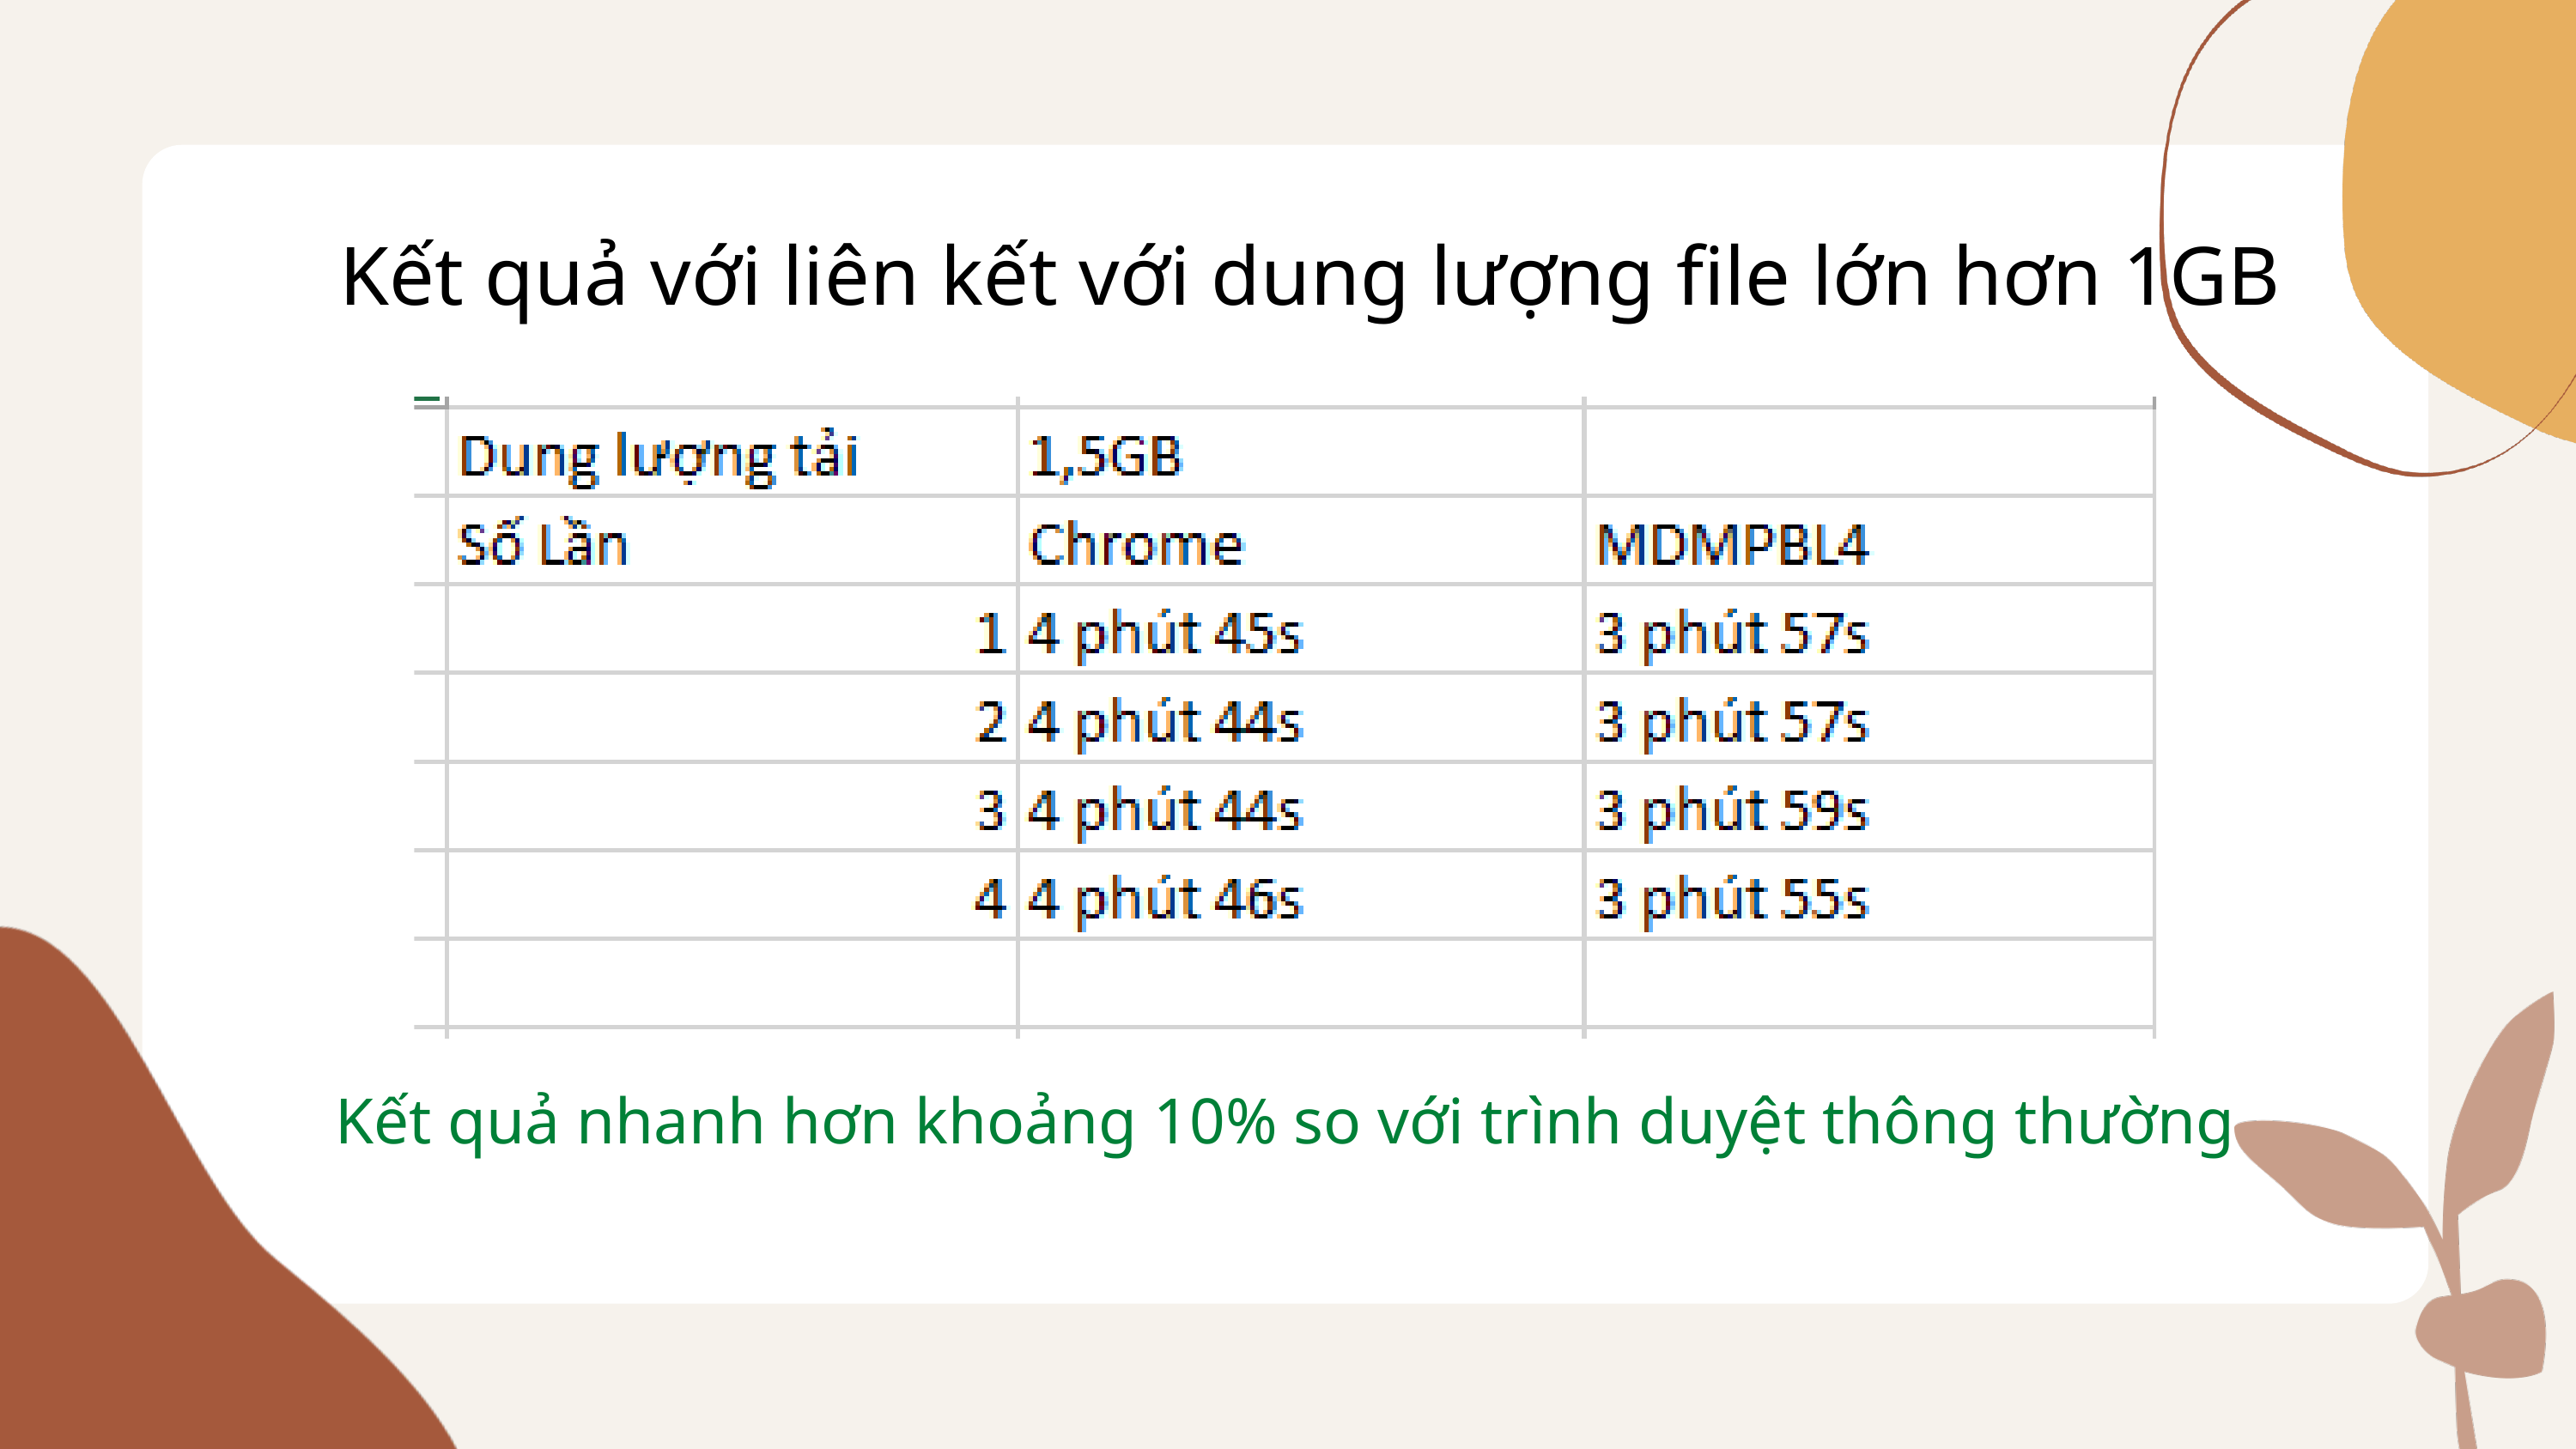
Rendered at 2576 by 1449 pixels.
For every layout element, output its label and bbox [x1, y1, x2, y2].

text_box [681, 491, 2429, 1304]
picture [0, 0, 2576, 1449]
text_box [142, 144, 2143, 1008]
picture [2233, 991, 2556, 1449]
